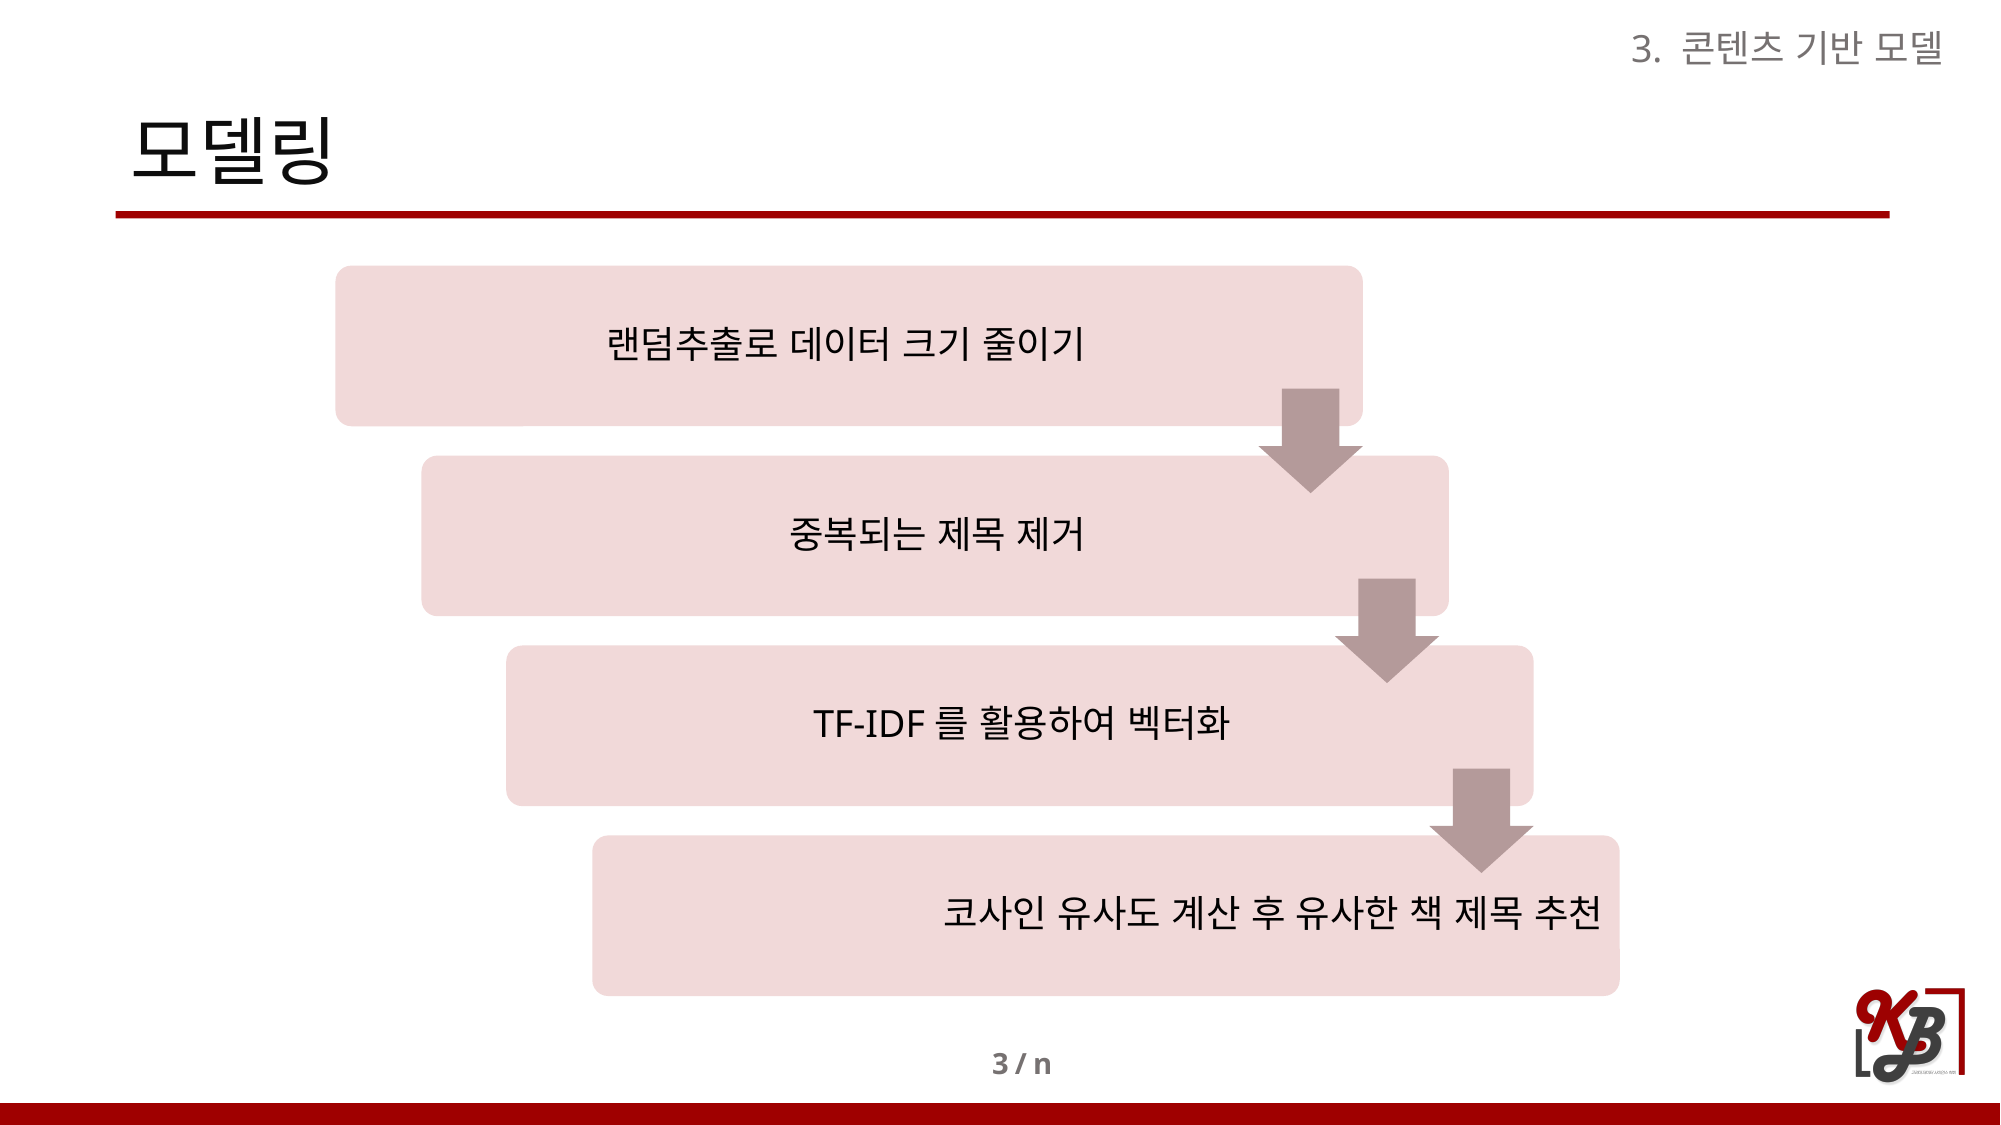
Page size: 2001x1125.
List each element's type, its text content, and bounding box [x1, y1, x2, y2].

text_box [0, 1102, 2000, 1125]
picture [1848, 970, 1972, 1093]
text_box 3. 콘텐츠 기반 모델 [1616, 0, 2000, 78]
text_box 3/n [905, 1037, 1140, 1088]
title 모델링 [115, 28, 1863, 204]
text_box [114, 210, 1891, 219]
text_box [335, 265, 1620, 996]
